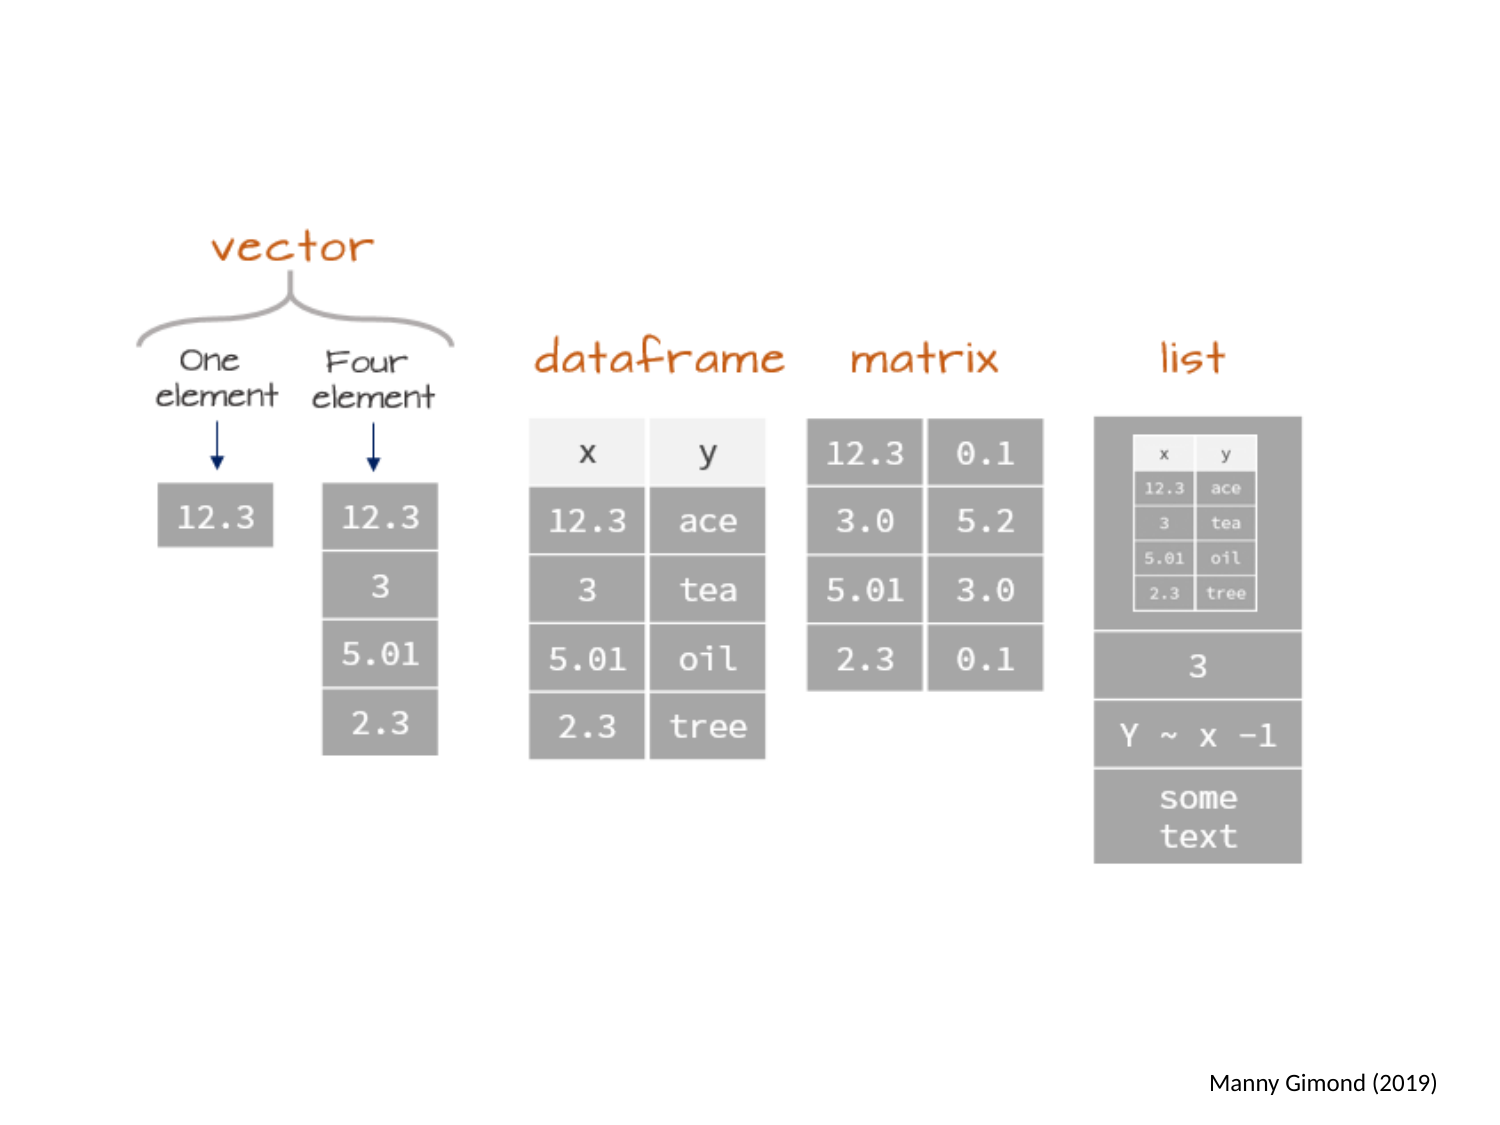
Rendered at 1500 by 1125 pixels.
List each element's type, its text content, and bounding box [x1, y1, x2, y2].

text_box Manny Gimond (2019) [1194, 1058, 1460, 1104]
picture [126, 222, 1327, 880]
